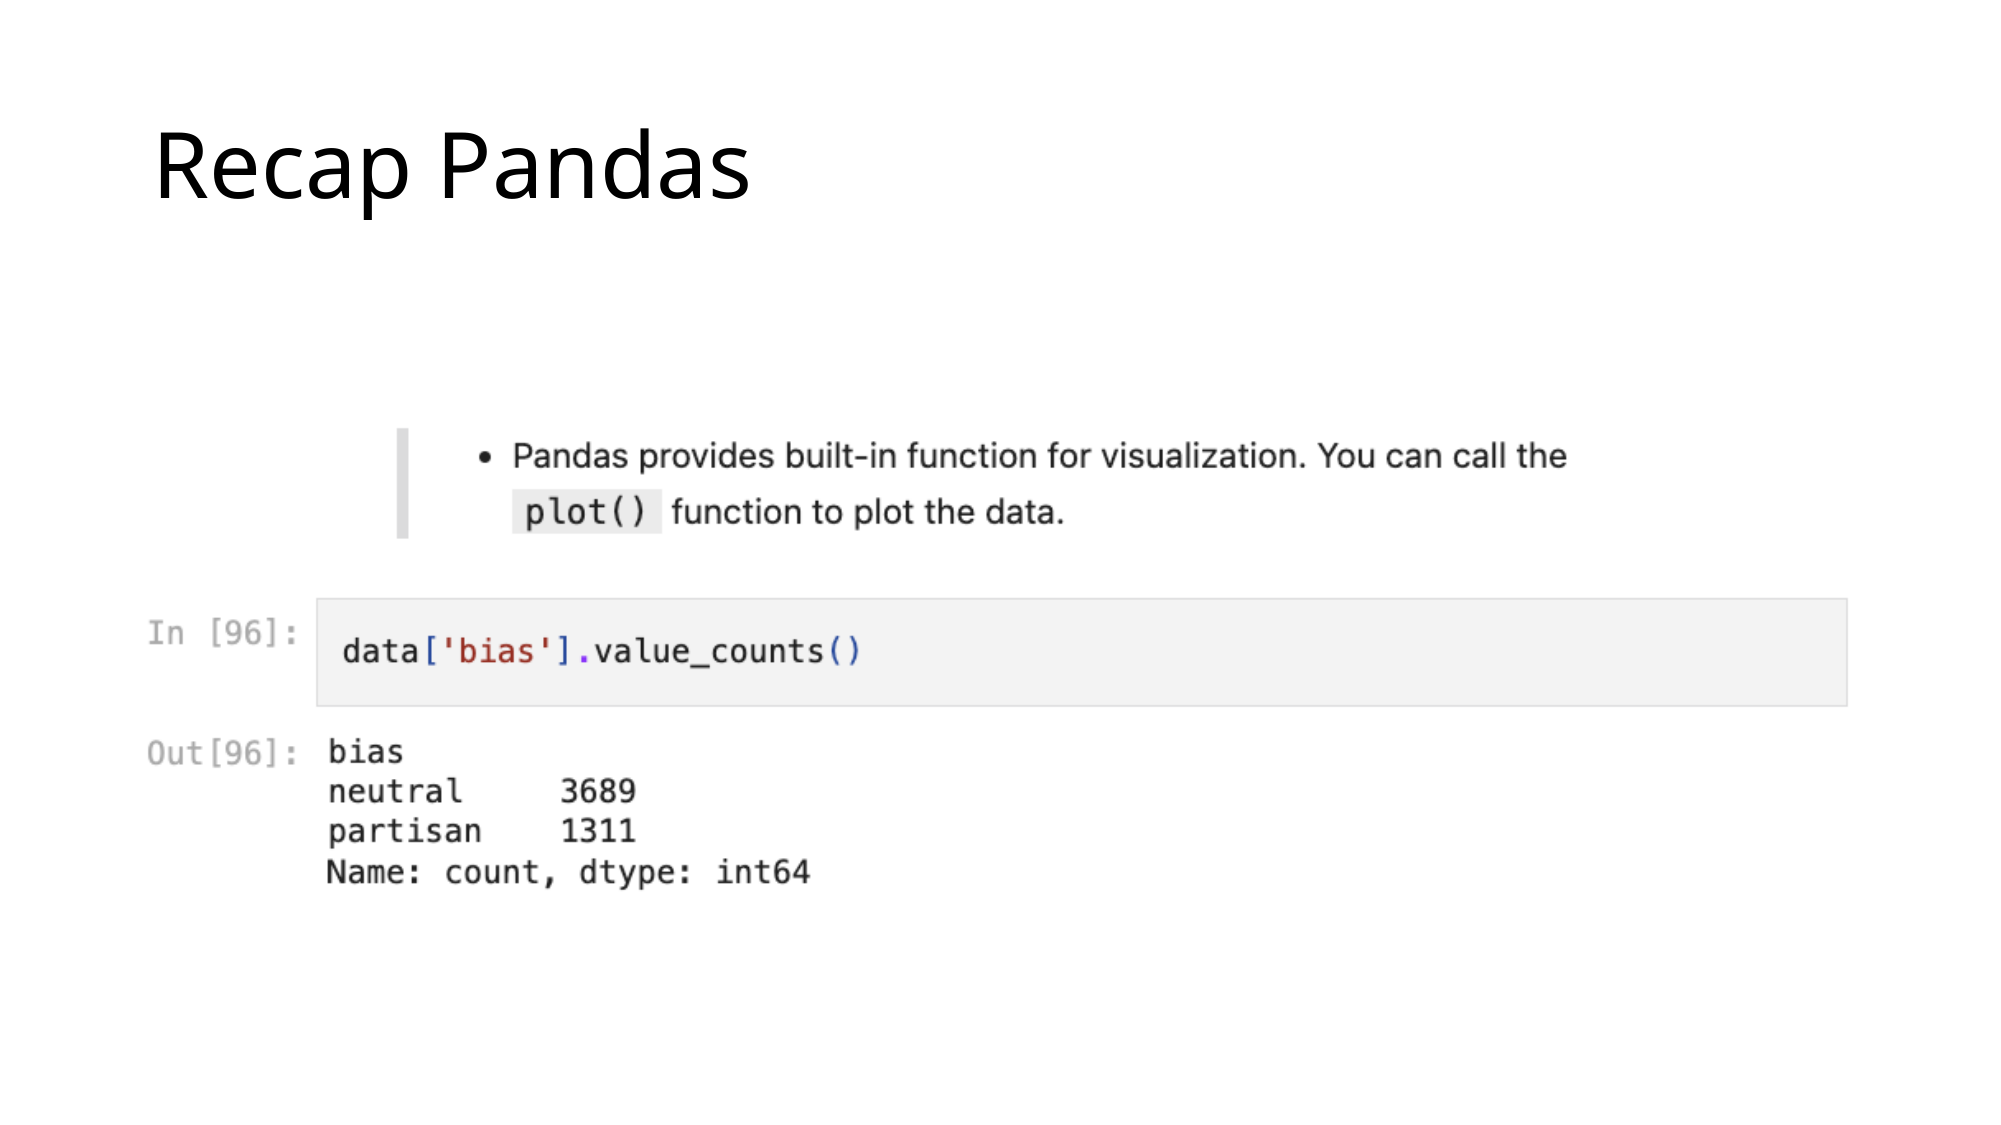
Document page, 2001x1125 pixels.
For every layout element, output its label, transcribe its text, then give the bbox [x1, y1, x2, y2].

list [137, 412, 1863, 900]
title Recap Pandas [137, 59, 1863, 278]
